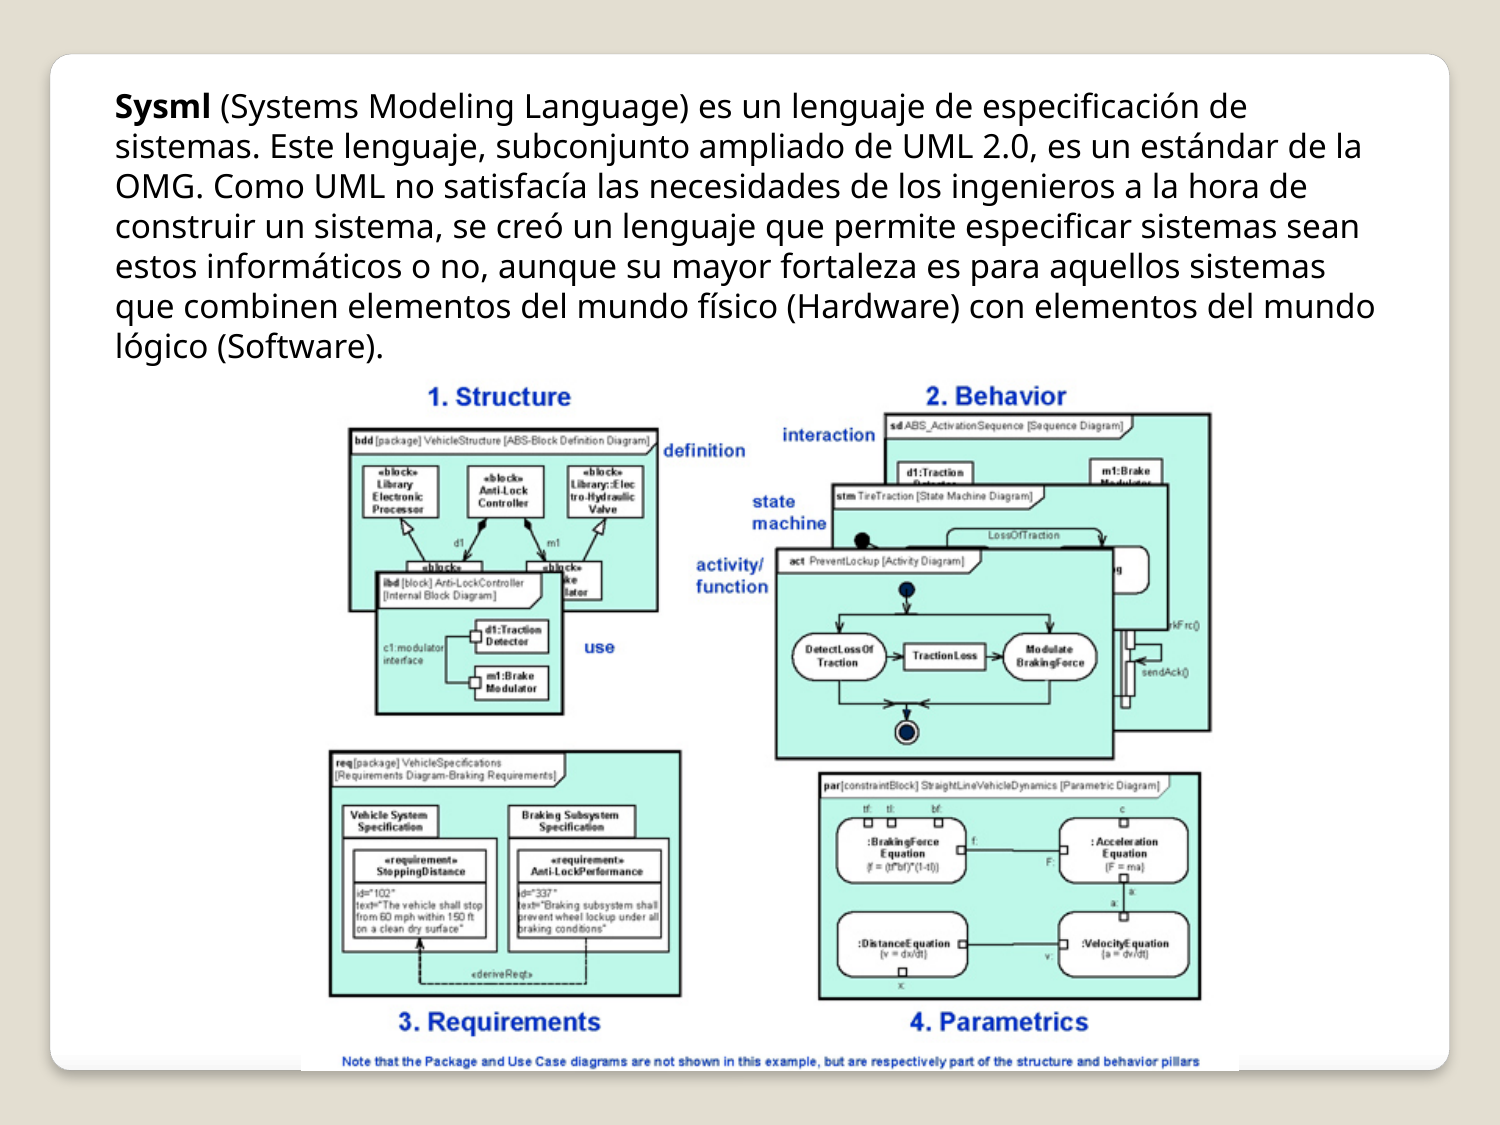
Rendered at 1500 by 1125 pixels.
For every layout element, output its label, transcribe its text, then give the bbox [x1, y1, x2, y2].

picture [300, 366, 1239, 1071]
text_box Sysml (Systems Modeling Language) es un lenguaje de especificación de sistemas. Este lenguaje, subconjunto ampliado de UML 2.0, es un estándar de la OMG. Como UML no satisfacía las necesidades de los ingenieros a la hora de construir un sistema, se creó un lenguaje que permite especificar sistemas sean estos informáticos o no, aunque su mayor fortaleza es para aquellos sistemas que combinen elementos del mundo físico (Hardware) con elementos del mundo lógico (Software). [100, 78, 1412, 413]
